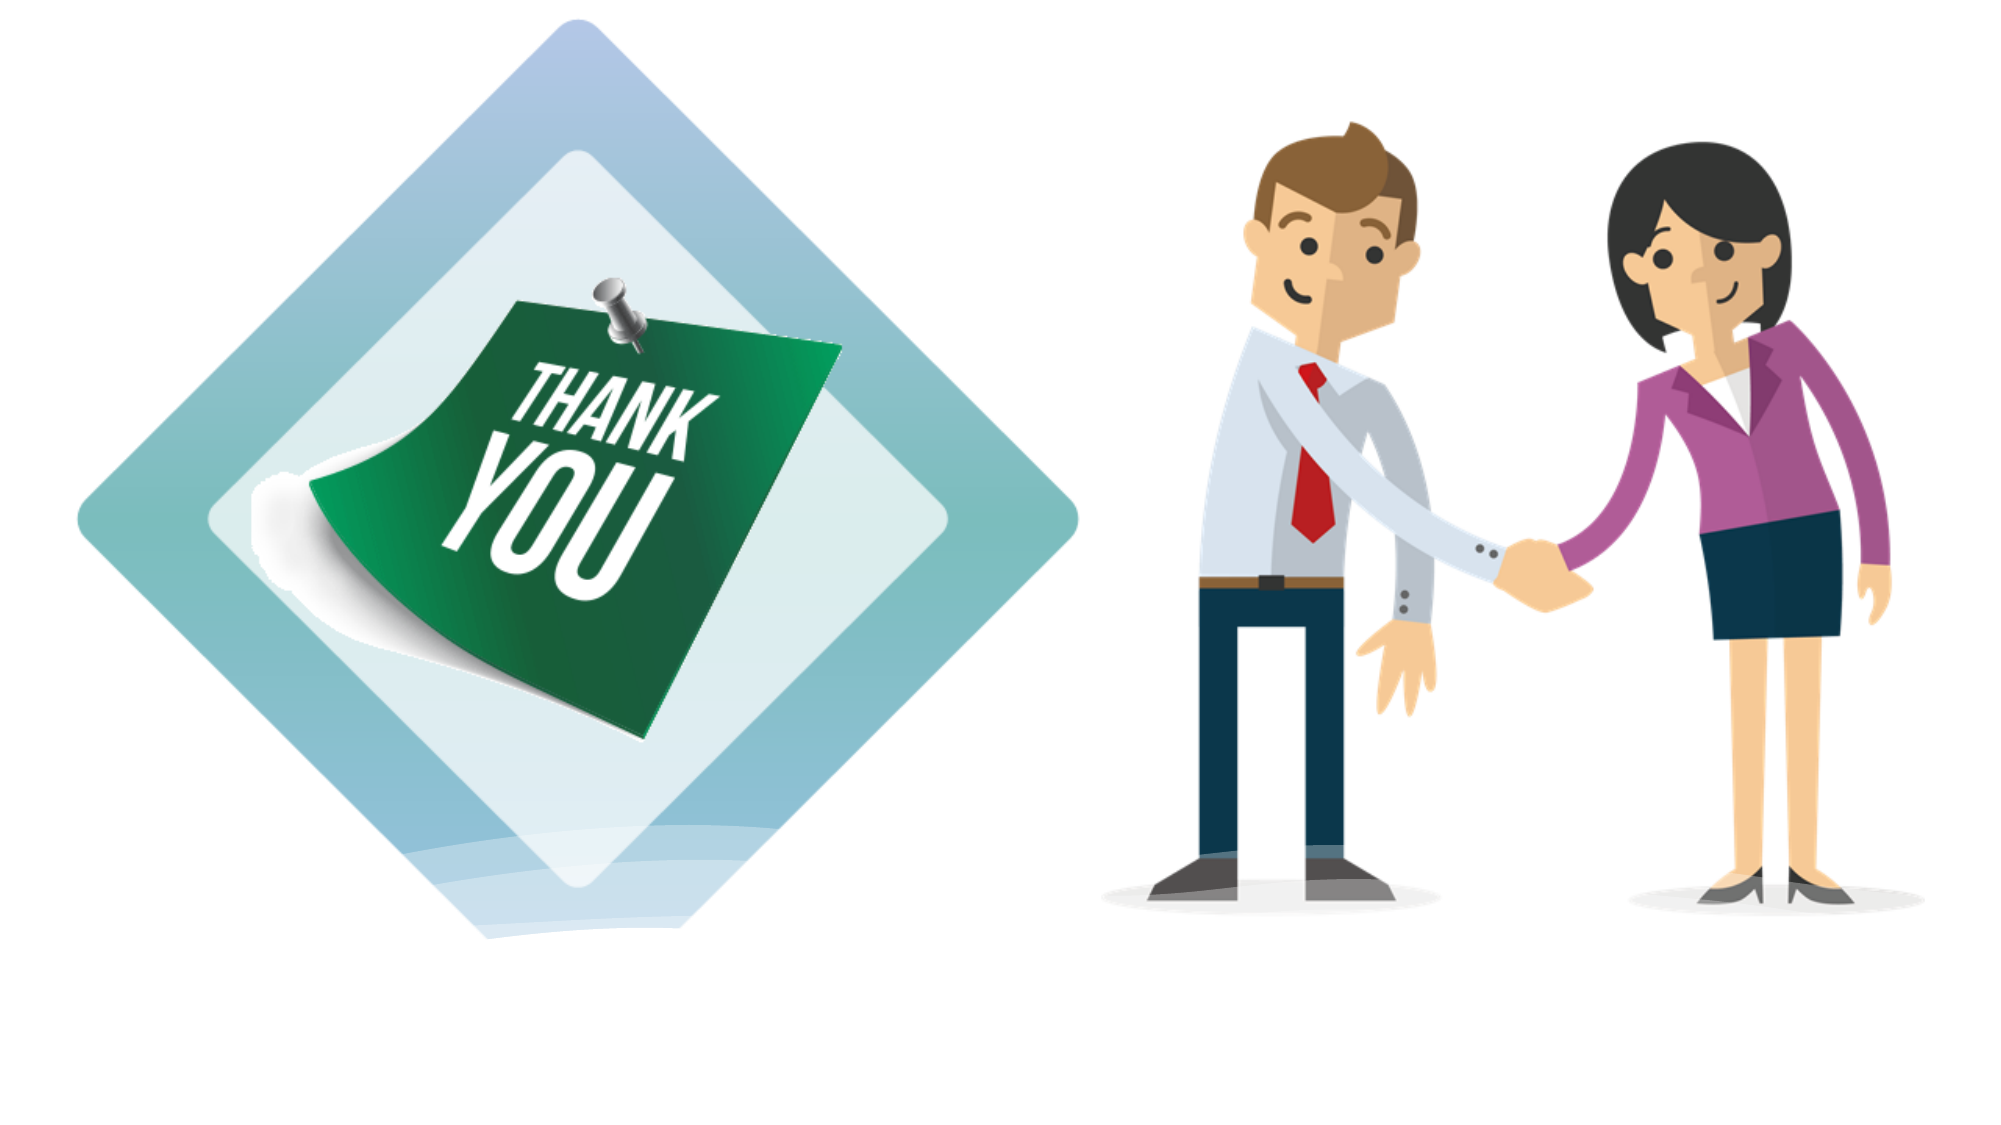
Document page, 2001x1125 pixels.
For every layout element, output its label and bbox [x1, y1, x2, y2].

text_box [0, 824, 2000, 1125]
picture [0, 0, 2000, 824]
